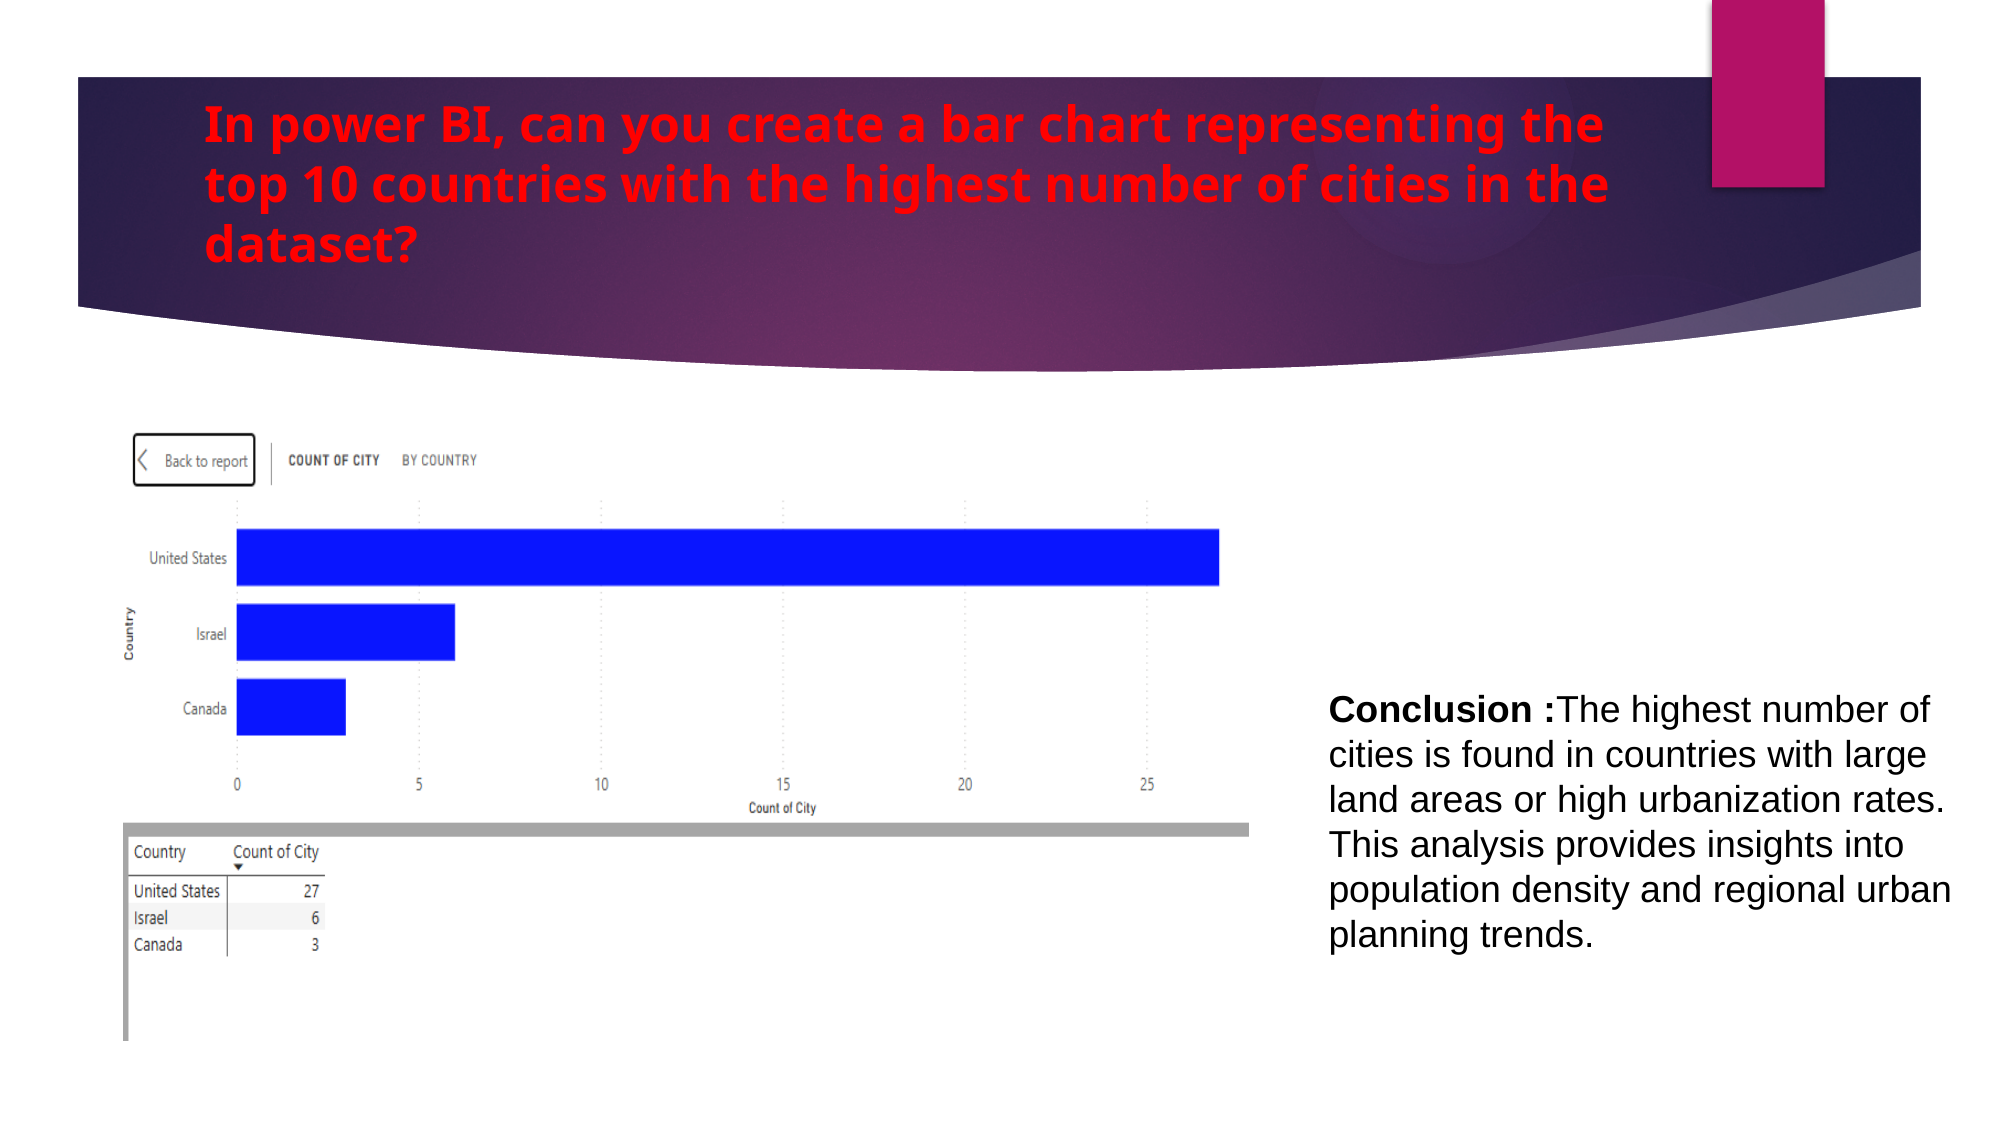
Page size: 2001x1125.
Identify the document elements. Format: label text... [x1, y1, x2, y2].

title In power BI, can you create a bar chart representing the top 10 countries with the highest number of cities in the dataset? [189, 159, 1627, 326]
picture [123, 422, 1249, 1041]
text_box Conclusion :The highest number of cities is found in countries with large land areas or high urbanization rates. This analysis provides insights into population density and regional urban planning trends. [1313, 677, 2000, 963]
